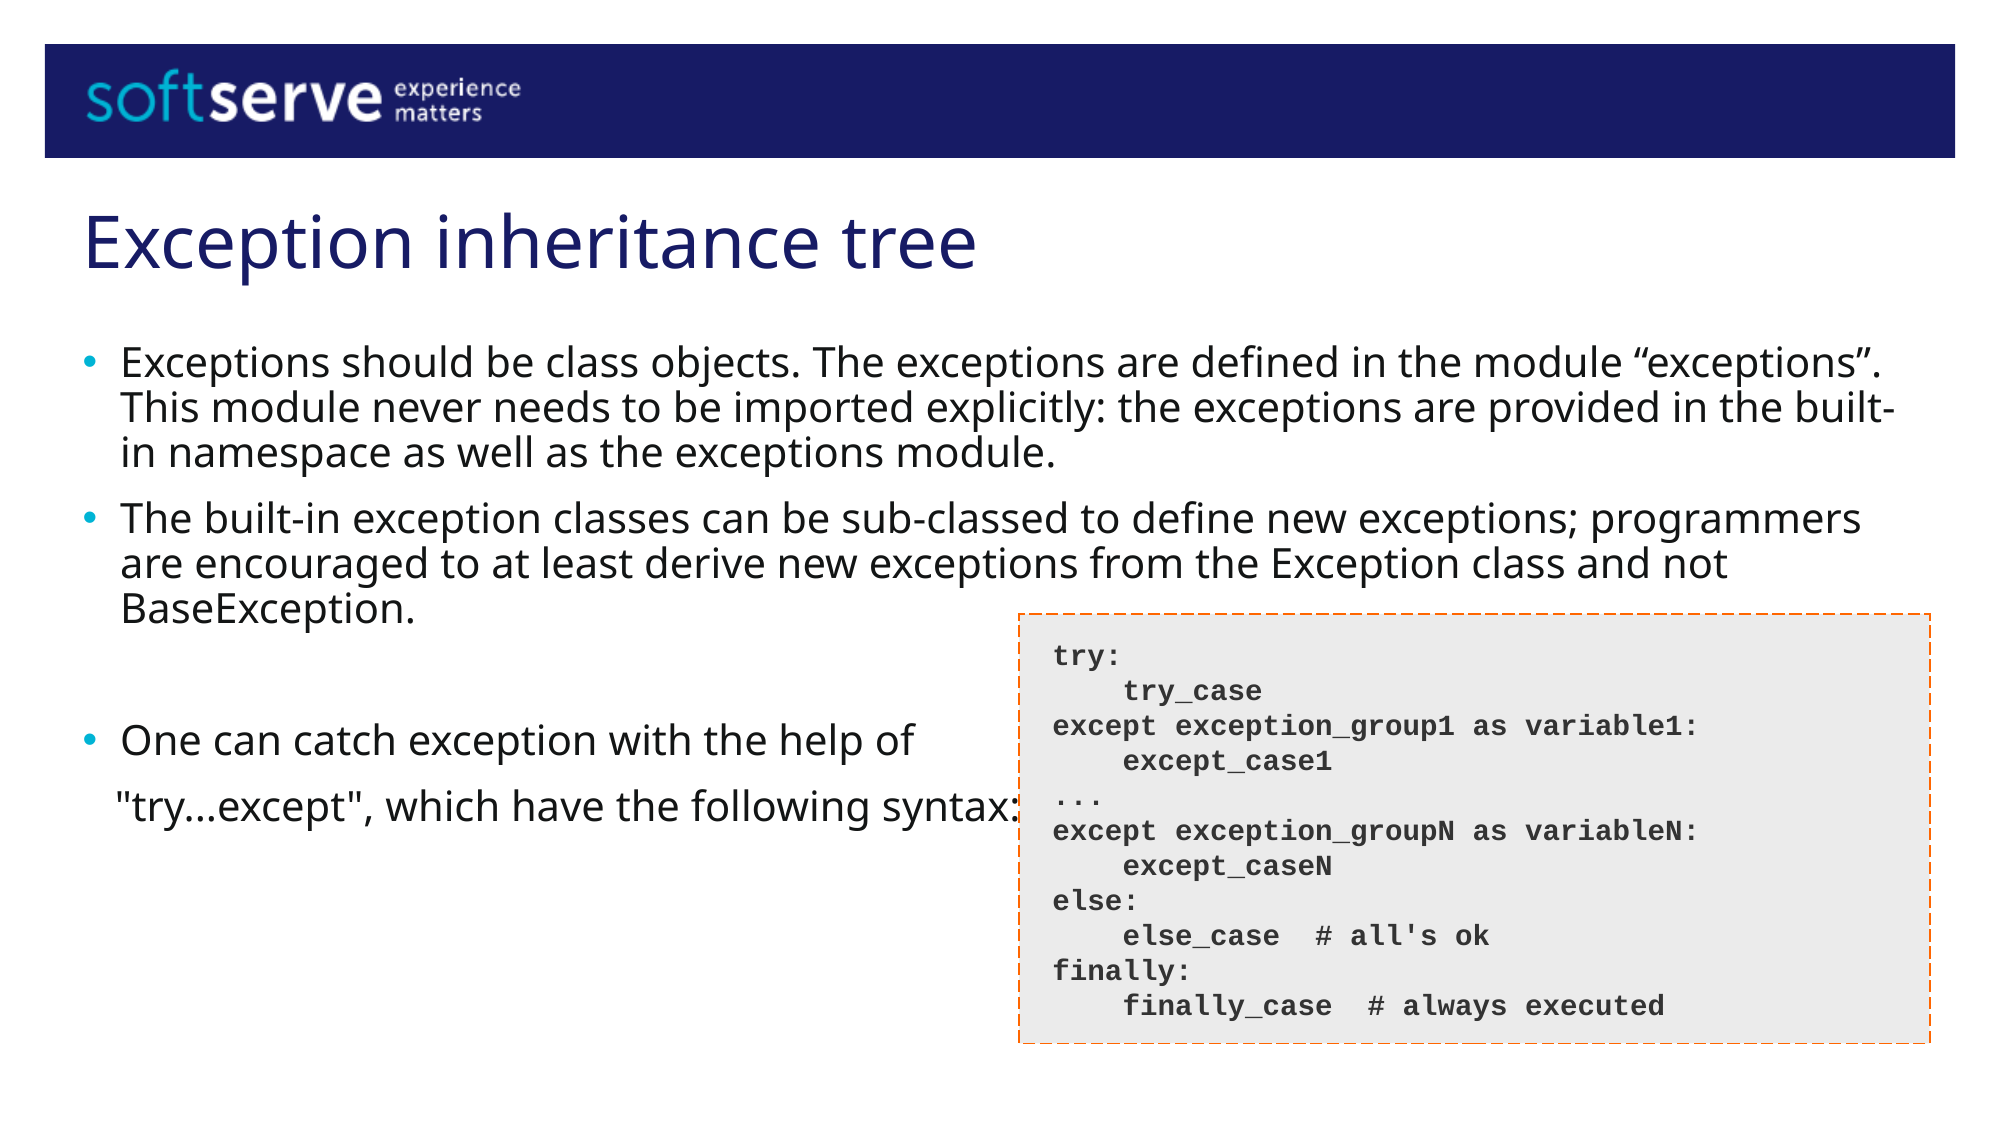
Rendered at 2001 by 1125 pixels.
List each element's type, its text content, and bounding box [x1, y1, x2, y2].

text_box try: try_case except exception_group1 as variable1: except_case1 ... except exception_groupN as variableN: except_caseN else: else_case # all's ok finally: finally_case # always executed [1019, 613, 1930, 1044]
title Exception inheritance tree [67, 202, 1931, 289]
list Exceptions should be class objects. The exceptions are defined in the module “exceptions”. This module never needs to be imported explicitly: the exceptions are provided in the built-in namespace as well as the exceptions module. The built-in exception classes can be sub-classed to define new exceptions; programmers are encouraged to at least derive new exceptions from the Exception class and not BaseException. One can catch exception with the help of "try...except", which have the following syntax: [67, 333, 1930, 1048]
